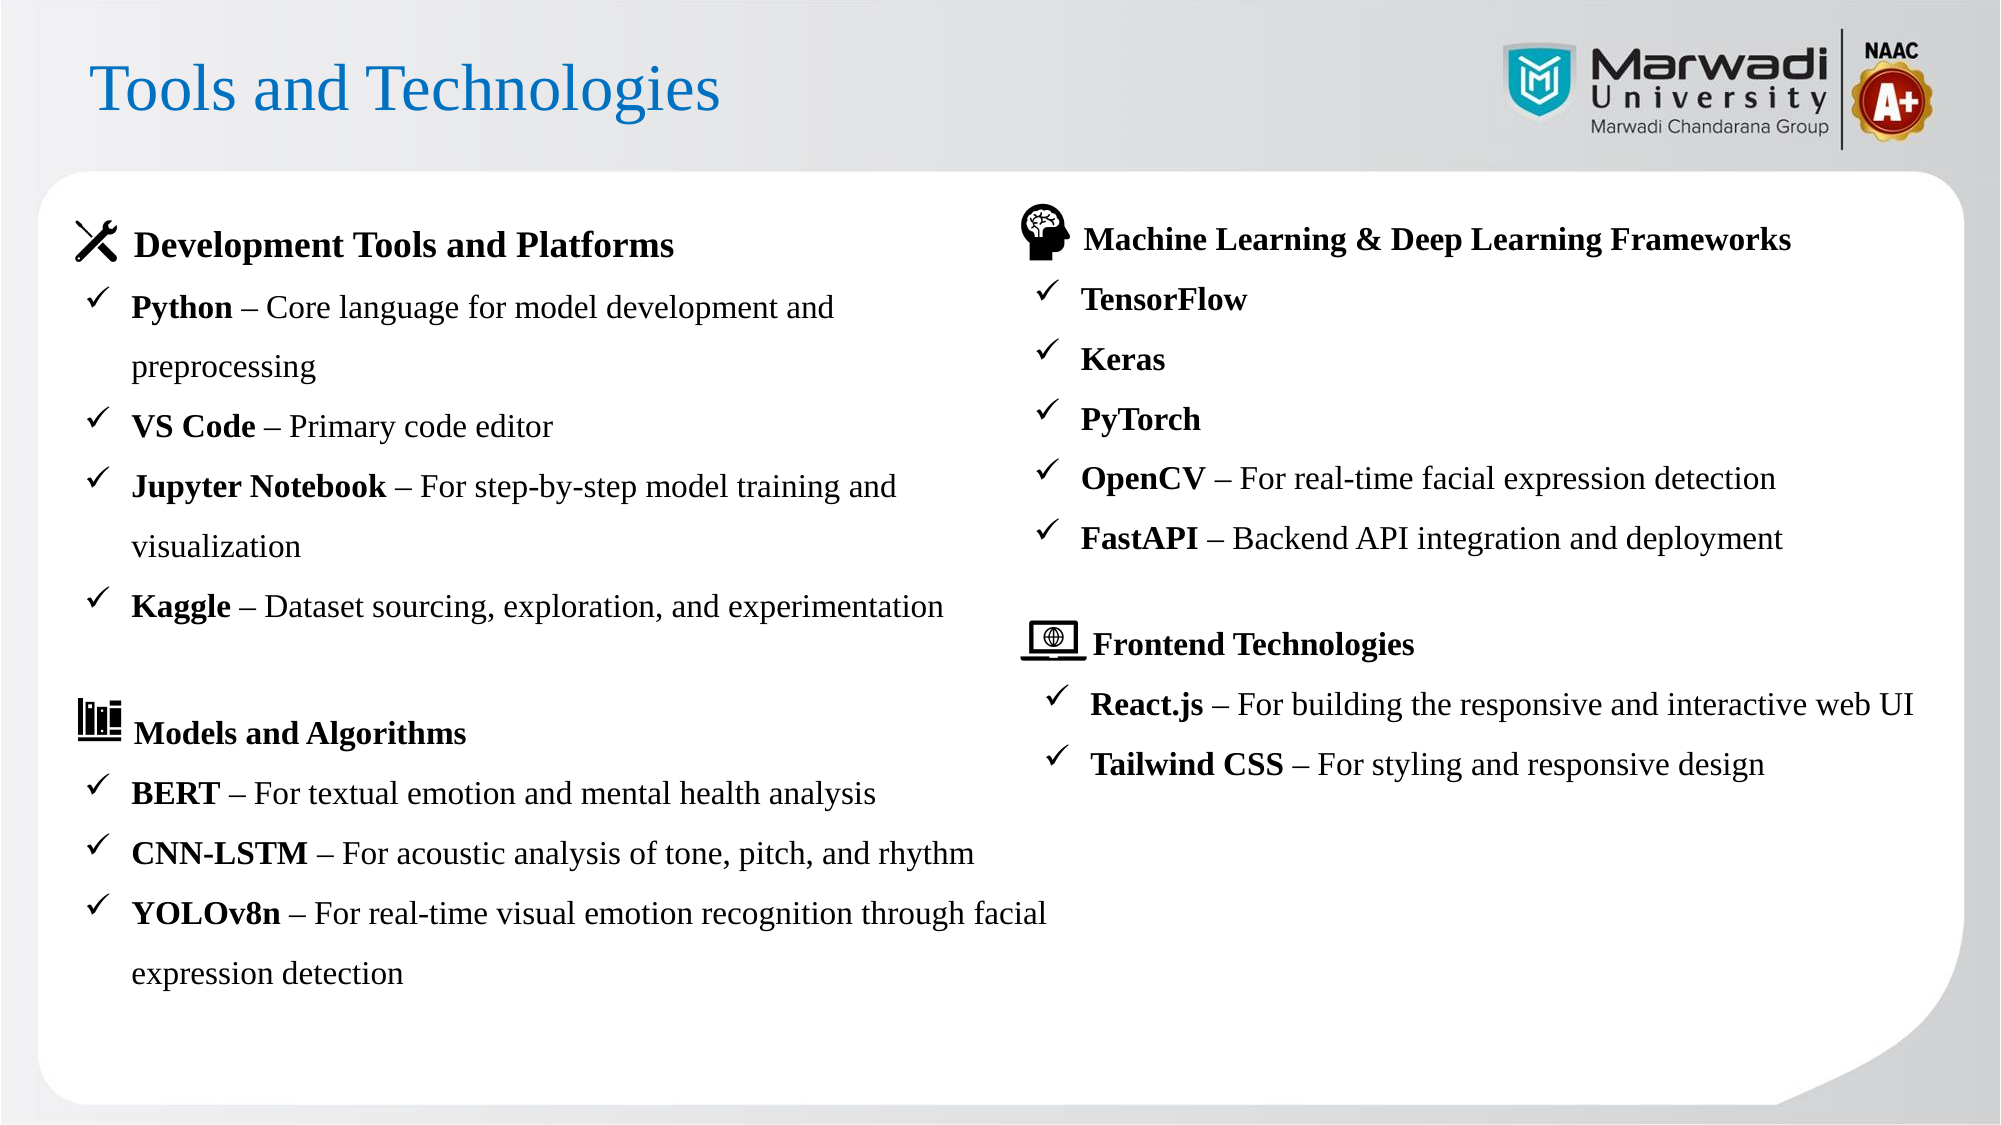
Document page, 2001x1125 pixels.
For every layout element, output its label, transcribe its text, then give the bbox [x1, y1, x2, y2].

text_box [1018, 594, 1944, 785]
text_box Development Tools and Platforms Python – Core language for model development and preprocessing VS Code – Primary code editor Jupyter Notebook – For step-by-step model training and visualization Kaggle – Dataset sourcing, exploration, and experimentation [69, 189, 972, 632]
text_box Machine Learning & Deep Learning Frameworks TensorFlow Keras PyTorch OpenCV – For real-time facial expression detection FastAPI – Backend API integration and deployment [1019, 189, 1904, 564]
title Tools and Technologies [87, 0, 1102, 178]
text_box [69, 684, 1070, 996]
picture [0, 0, 2001, 1125]
